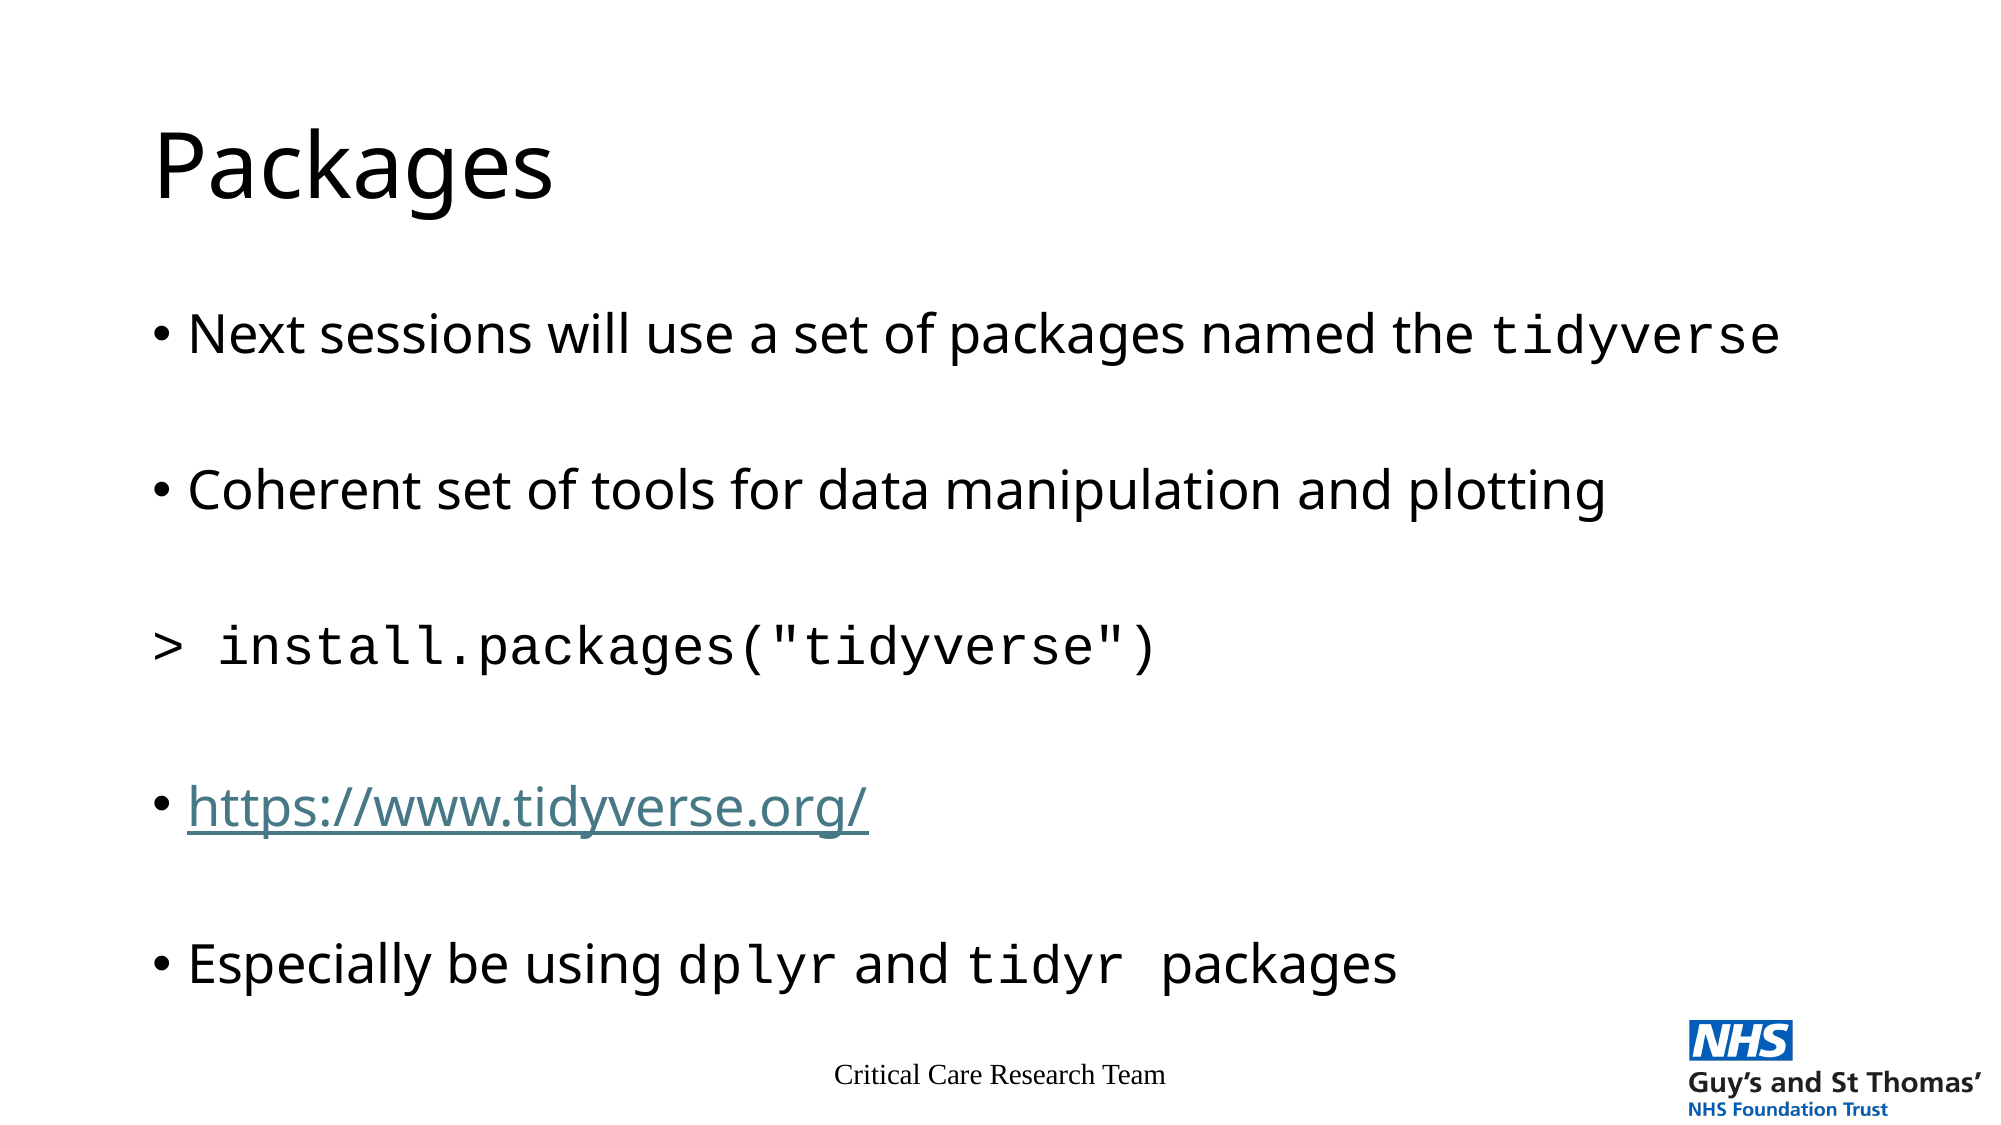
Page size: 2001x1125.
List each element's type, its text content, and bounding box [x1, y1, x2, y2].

footer Critical Care Research Team [662, 1042, 1338, 1103]
picture [1688, 1019, 1982, 1116]
list Next sessions will use a set of packages named the tidyverse Coherent set of tools for data manipulation and plotting > install.packages("tidyverse") https://www.tidyverse.org/ Especially be using dplyr and tidyr packages [137, 299, 1863, 1014]
title Packages [137, 59, 1863, 278]
